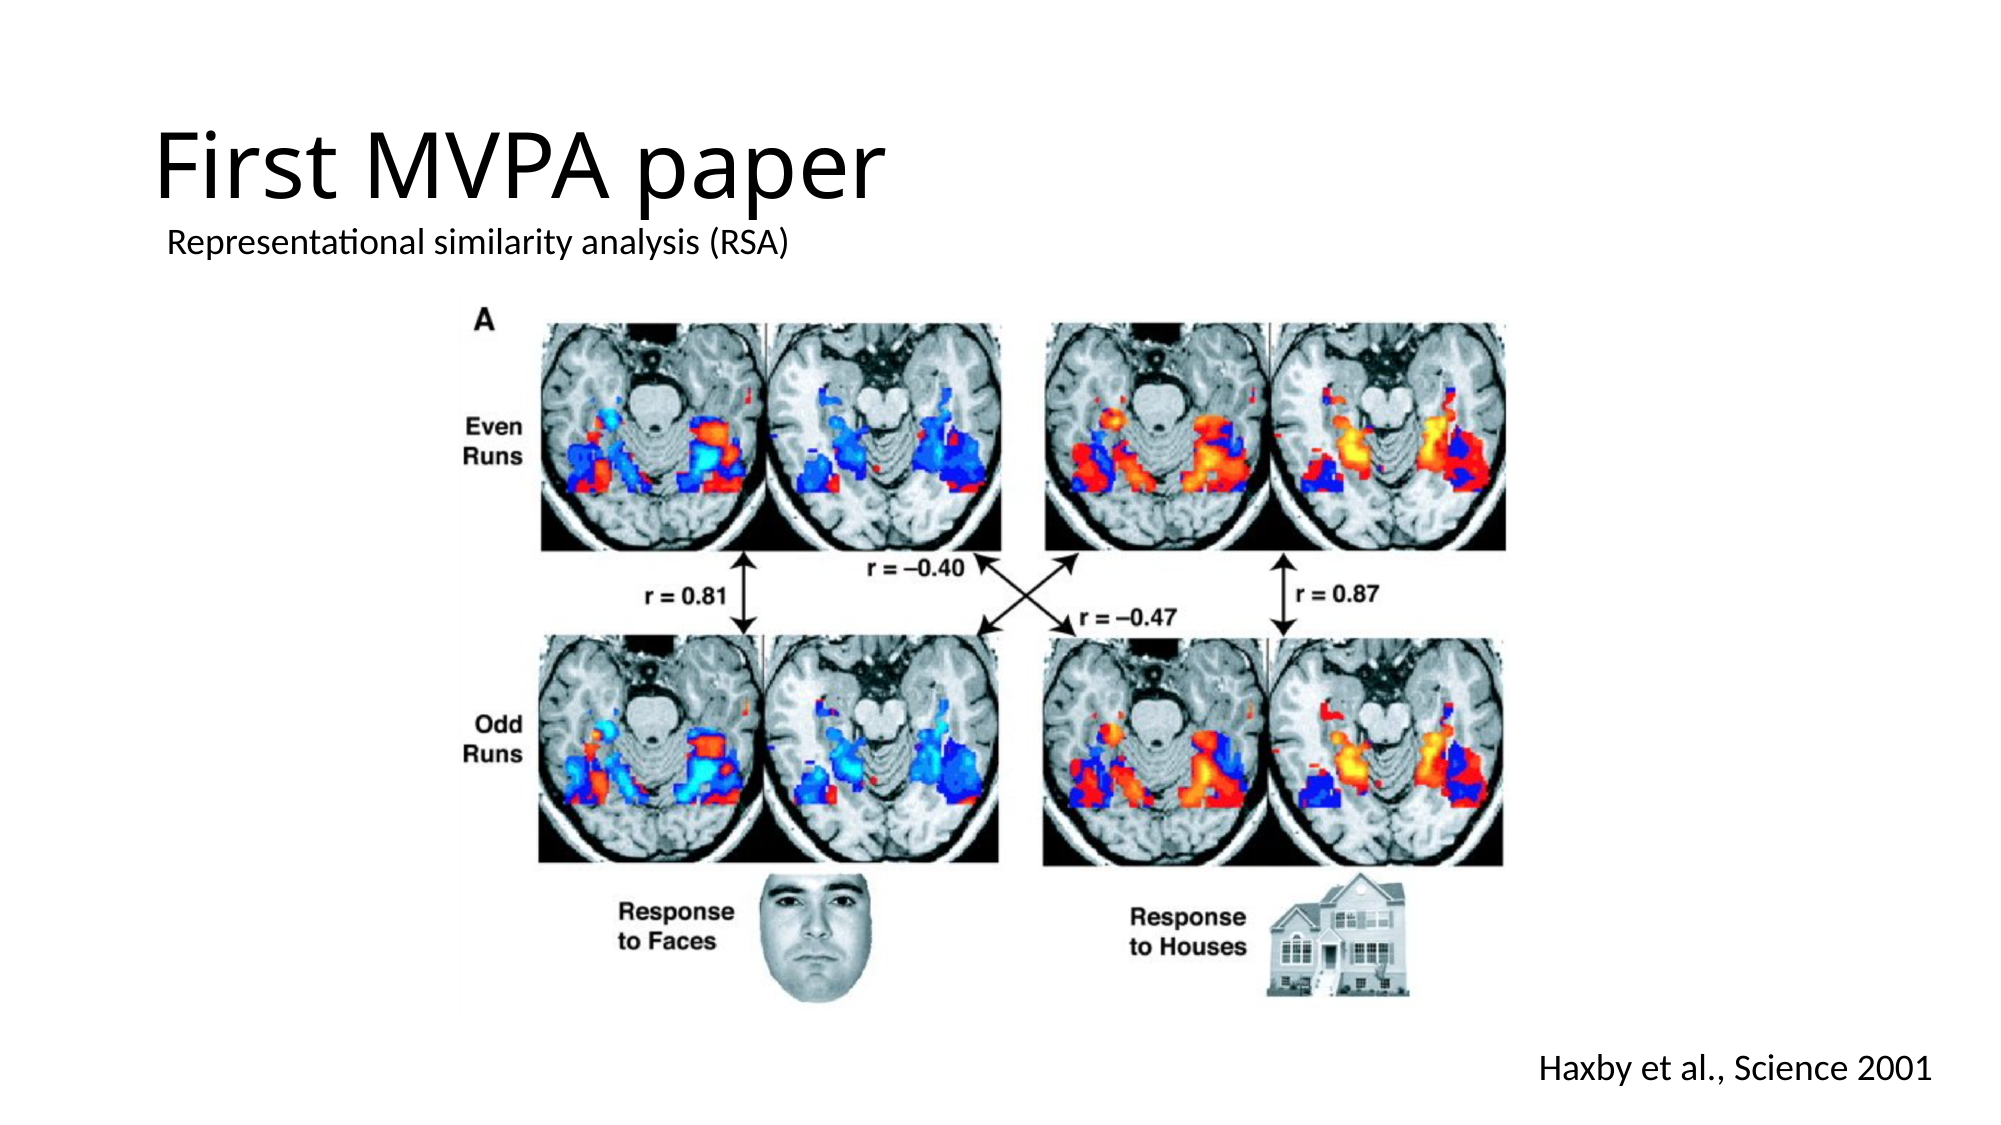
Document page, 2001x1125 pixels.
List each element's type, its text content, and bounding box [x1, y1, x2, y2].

text_box Haxby et al., Science 2001 [1524, 1035, 1949, 1096]
title First MVPA paper [137, 59, 1863, 278]
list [459, 299, 1541, 1014]
text_box Representational similarity analysis (RSA) [152, 209, 806, 269]
